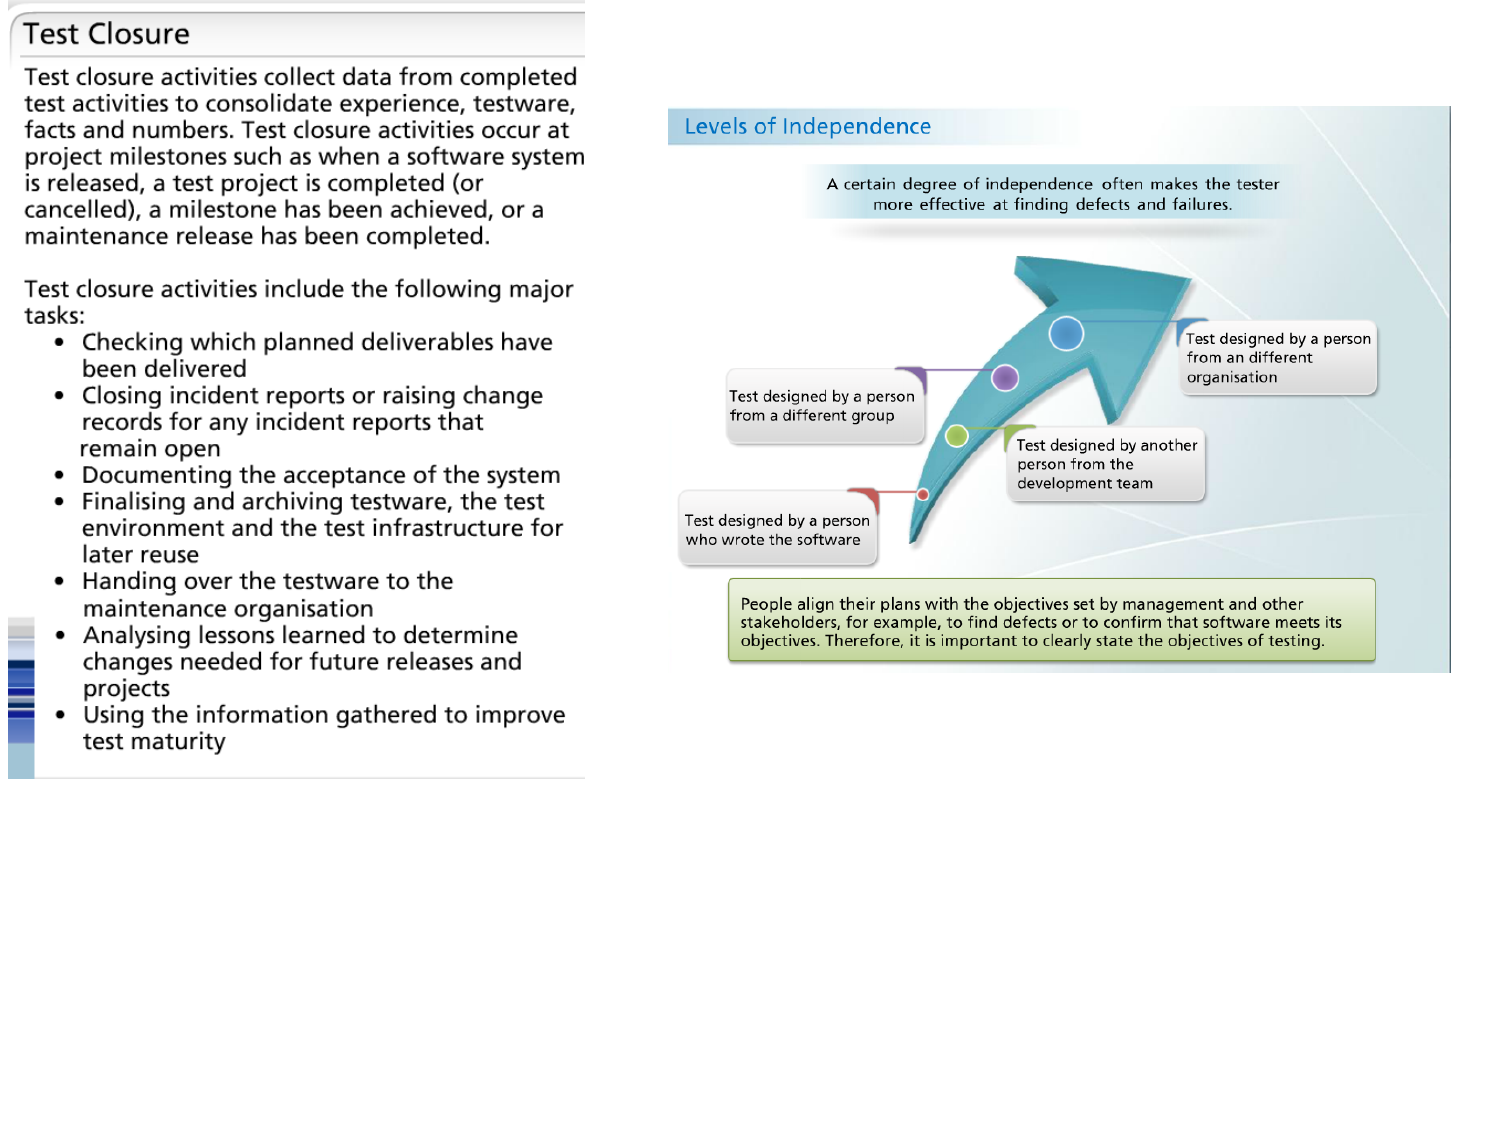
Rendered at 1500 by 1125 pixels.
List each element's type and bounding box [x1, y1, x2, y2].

picture [668, 105, 1452, 673]
picture [8, 0, 585, 779]
